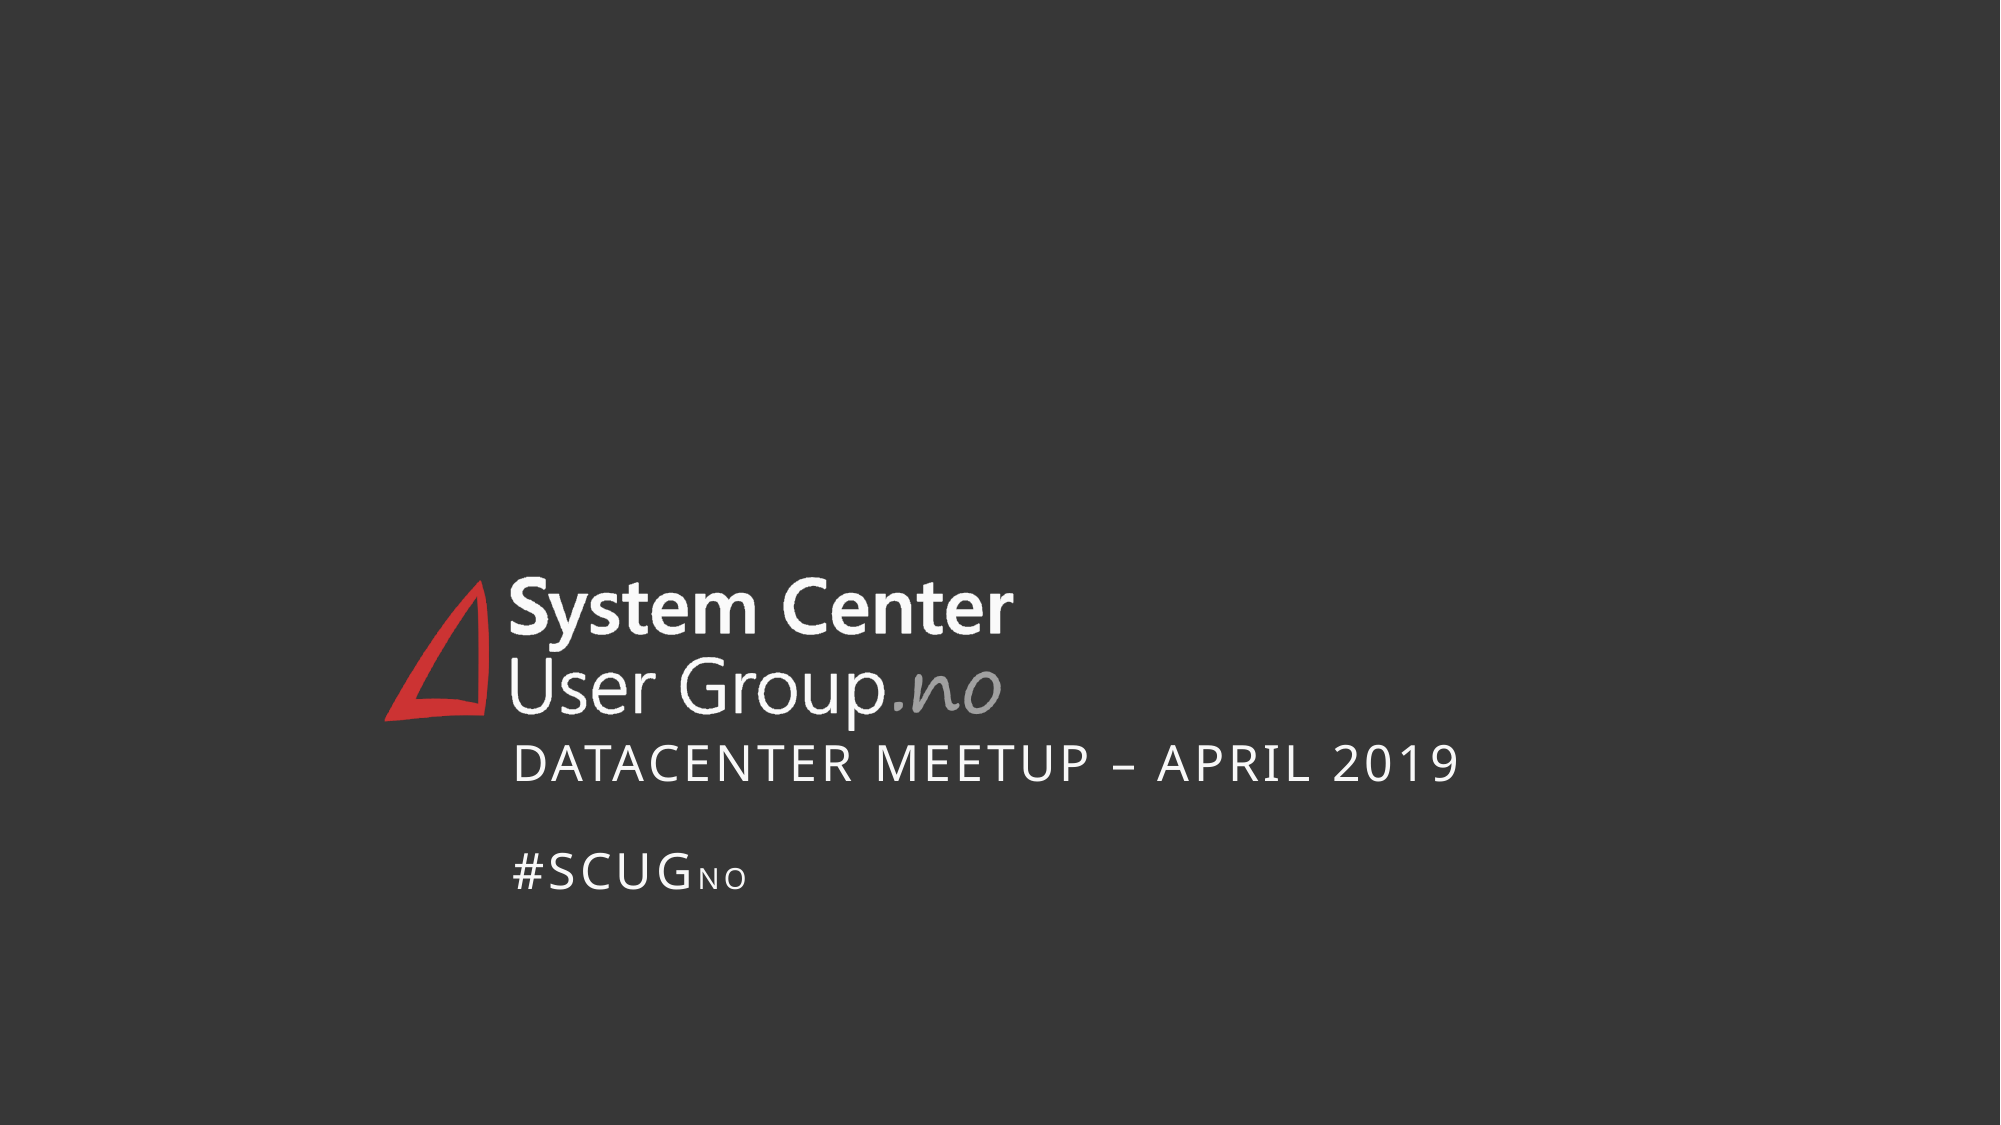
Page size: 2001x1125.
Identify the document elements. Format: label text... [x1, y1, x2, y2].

subtitle datacenter meetup – April 2019 #SCUGno [347, 730, 1998, 919]
picture [381, 574, 1015, 732]
